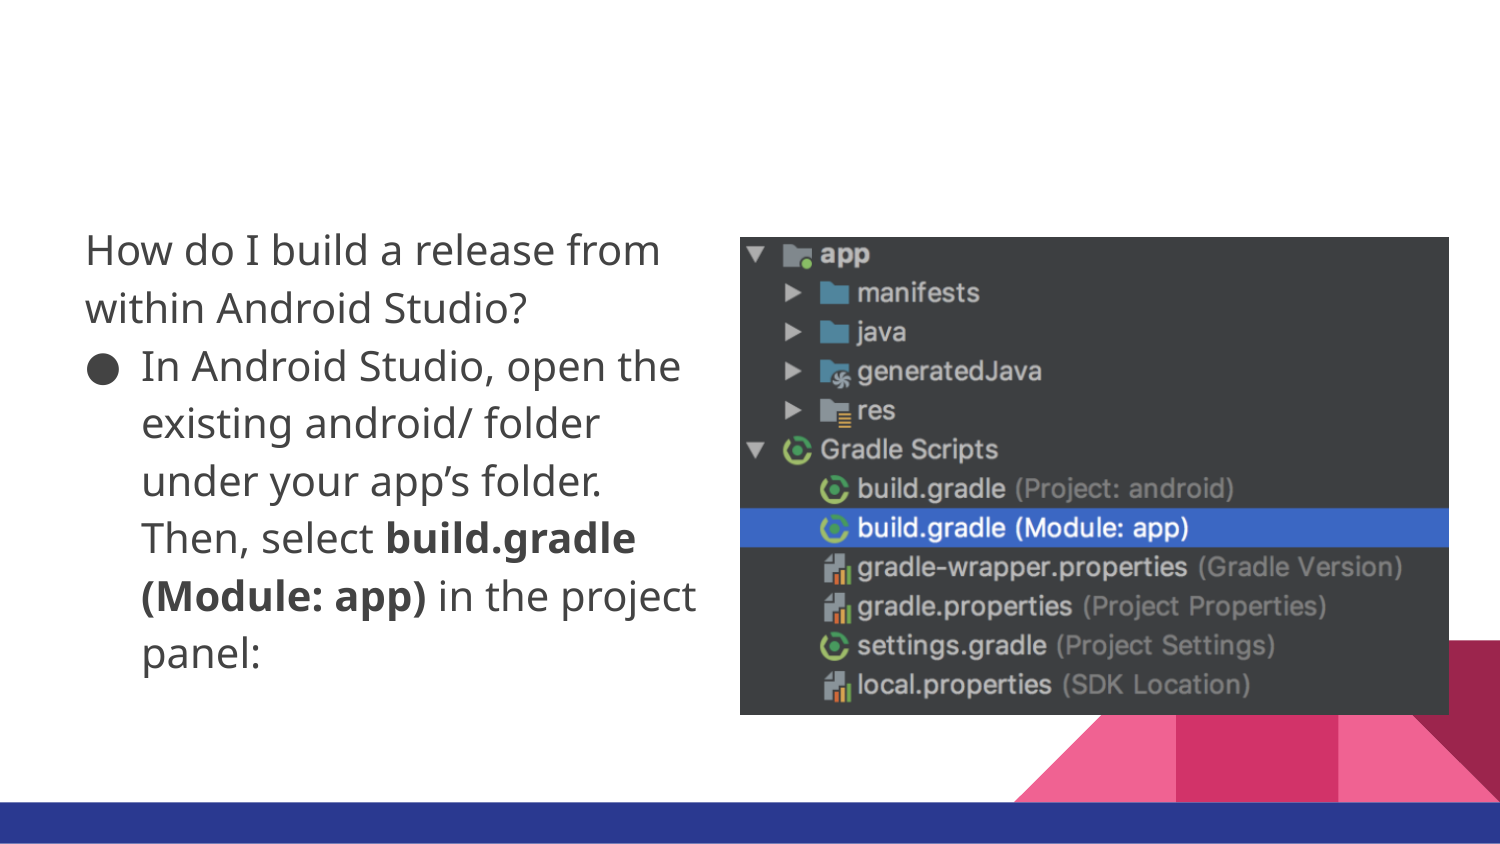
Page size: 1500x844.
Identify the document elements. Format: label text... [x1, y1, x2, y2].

list How do I build a release from within Android Studio? In Android Studio, open the existing android/ folder under your app’s folder. Then, select build.gradle (Module: app) in the project panel: [51, 201, 731, 750]
picture [740, 236, 1450, 715]
